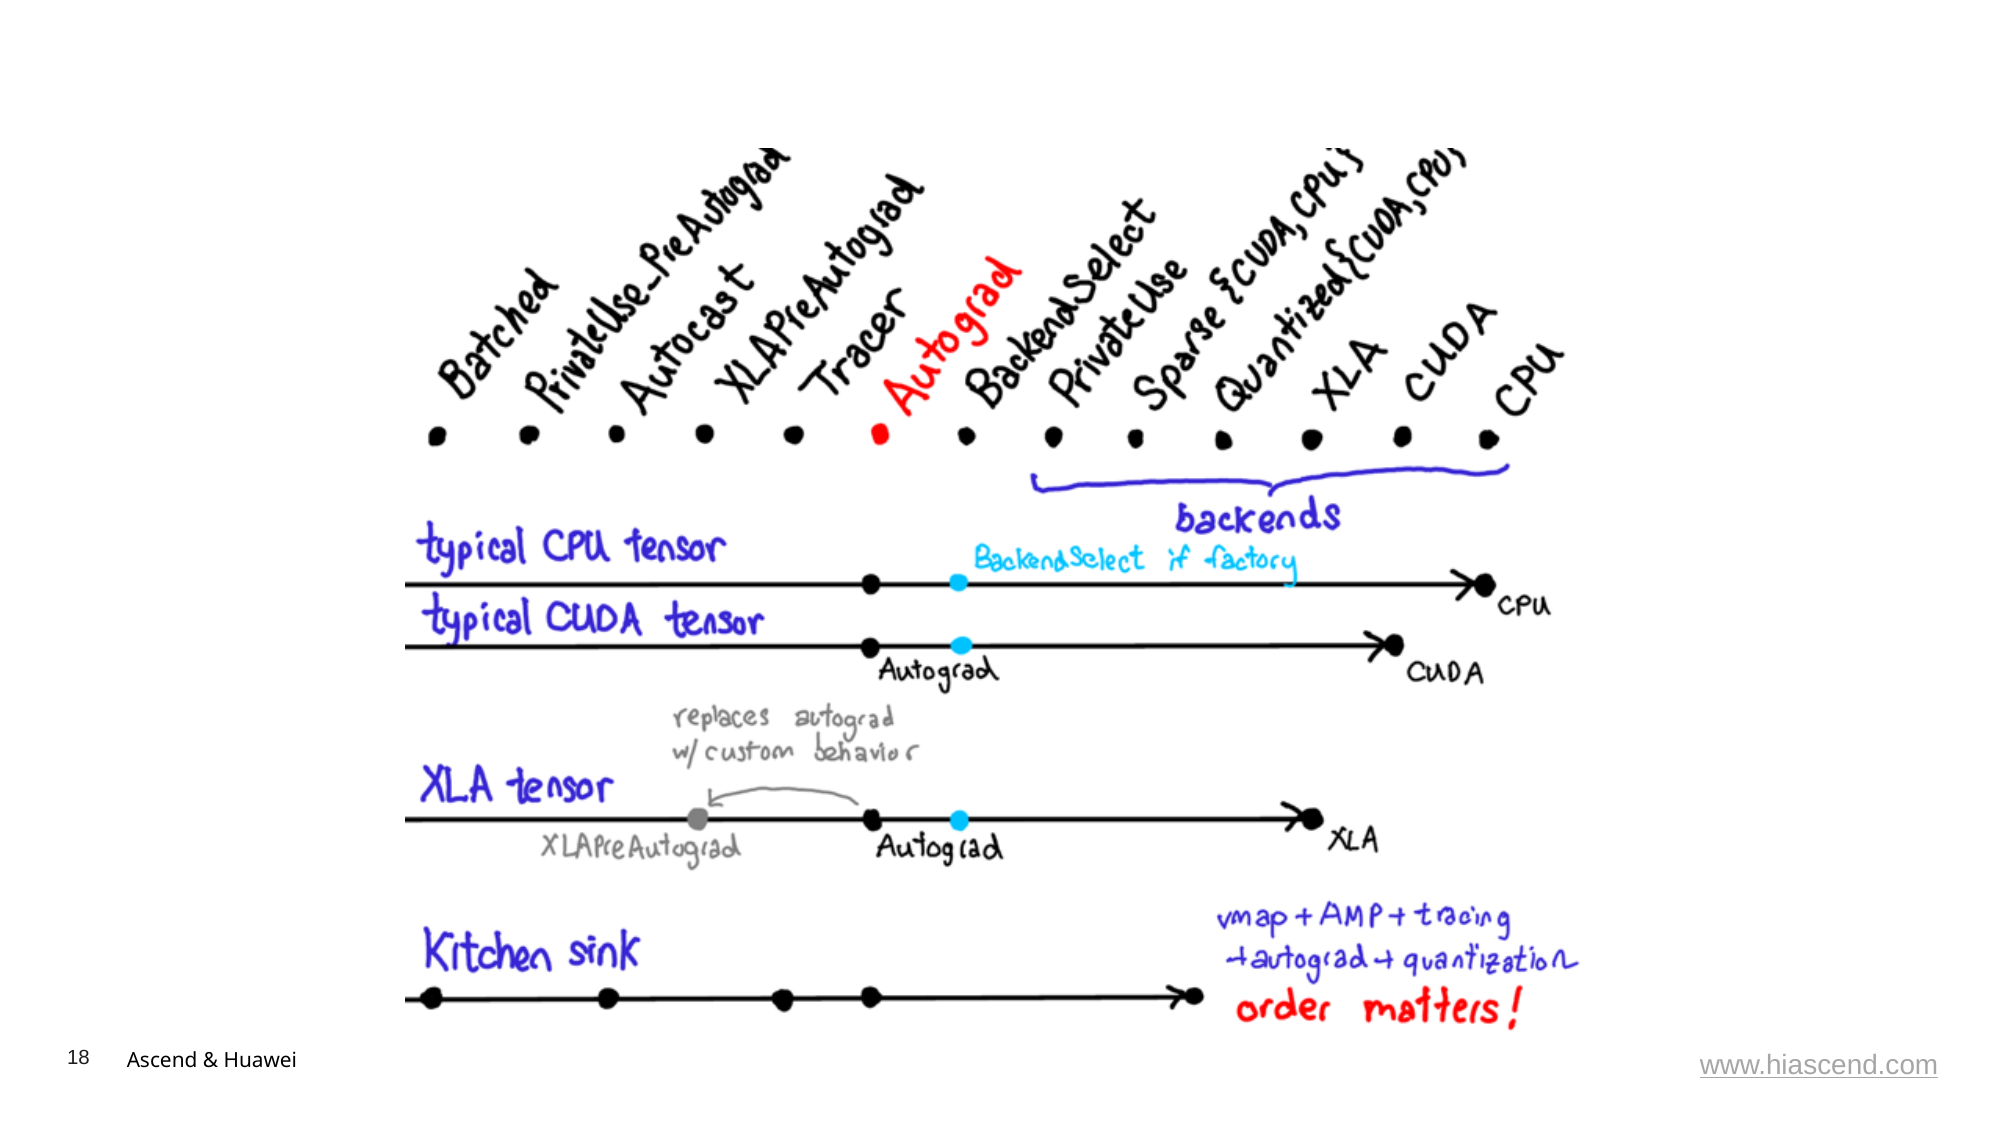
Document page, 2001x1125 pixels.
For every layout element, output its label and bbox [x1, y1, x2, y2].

picture [405, 148, 1596, 1042]
